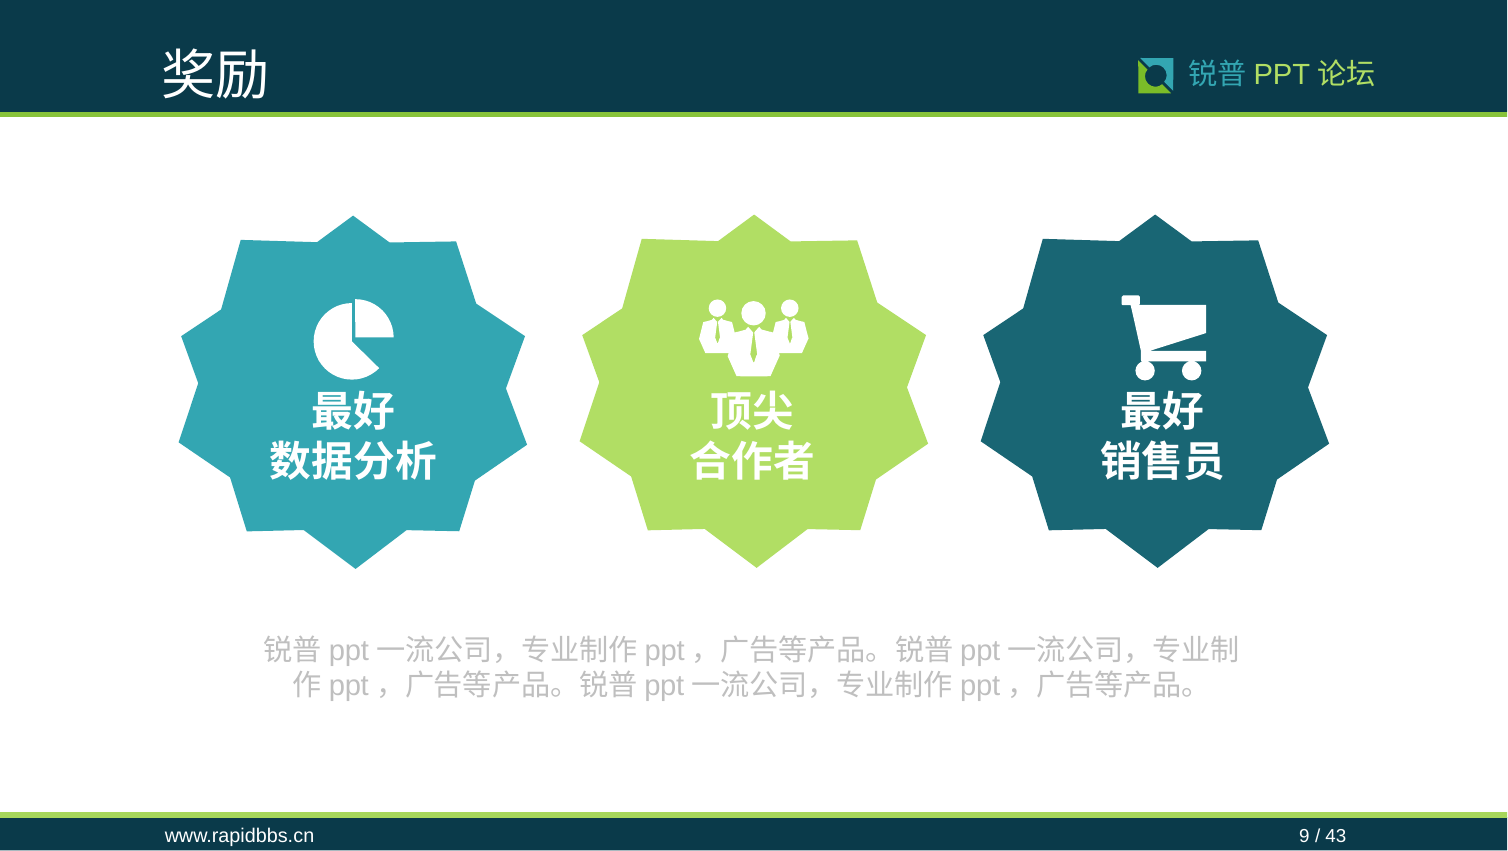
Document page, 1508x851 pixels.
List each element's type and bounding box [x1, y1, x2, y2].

text_box [313, 298, 394, 380]
text_box [698, 299, 809, 377]
text_box [0, 0, 1508, 851]
